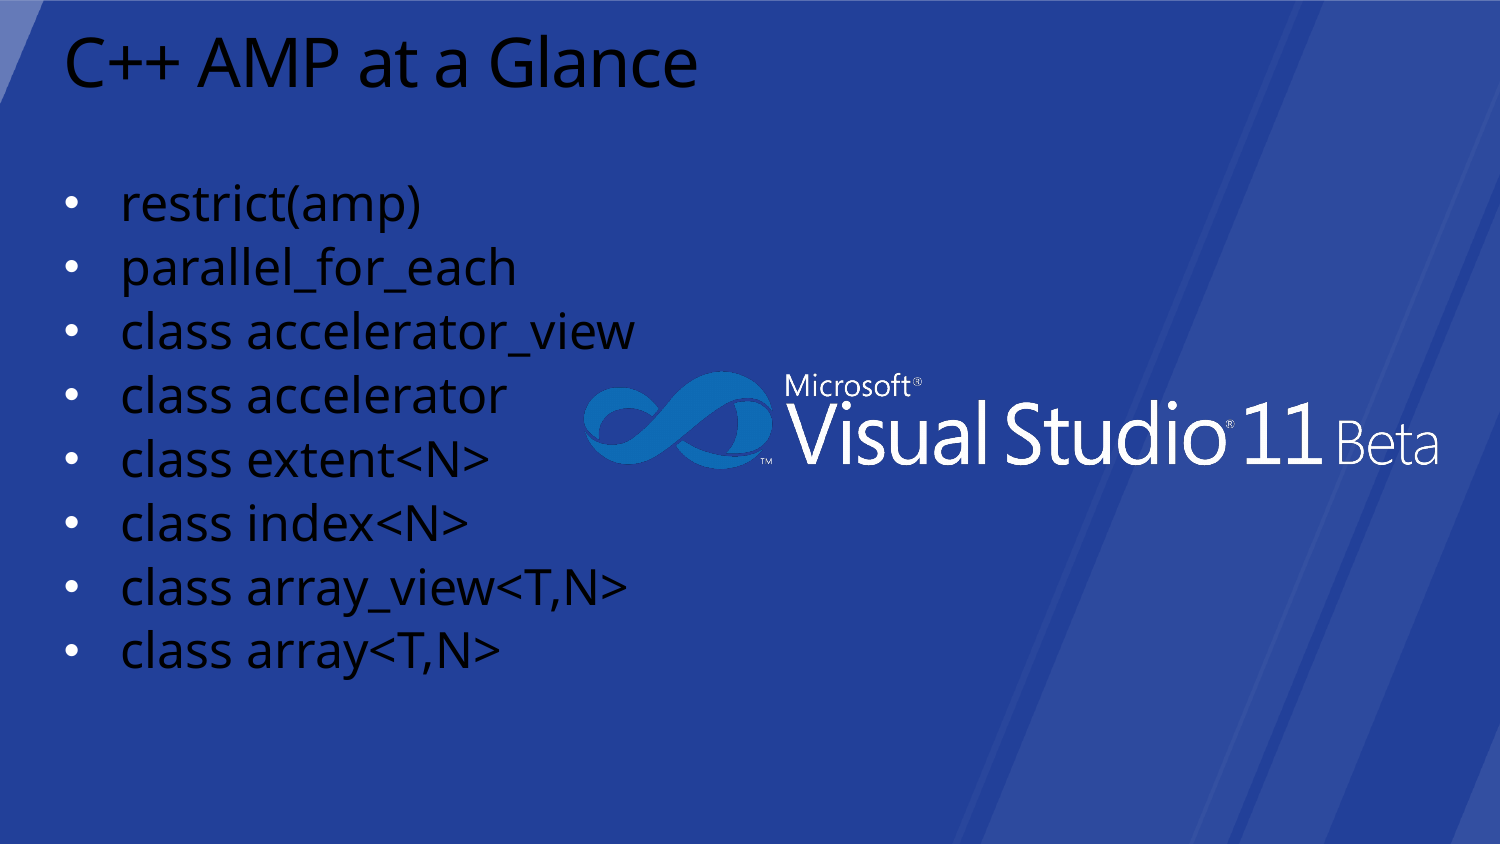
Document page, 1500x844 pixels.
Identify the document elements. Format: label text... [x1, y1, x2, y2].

picture [0, 0, 1500, 844]
title C++ AMP at a Glance [63, 28, 1436, 104]
list restrict(amp) parallel_for_each class accelerator_view class accelerator class extent<N> class index<N> class array_view<T,N> class array<T,N> [63, 178, 1436, 700]
